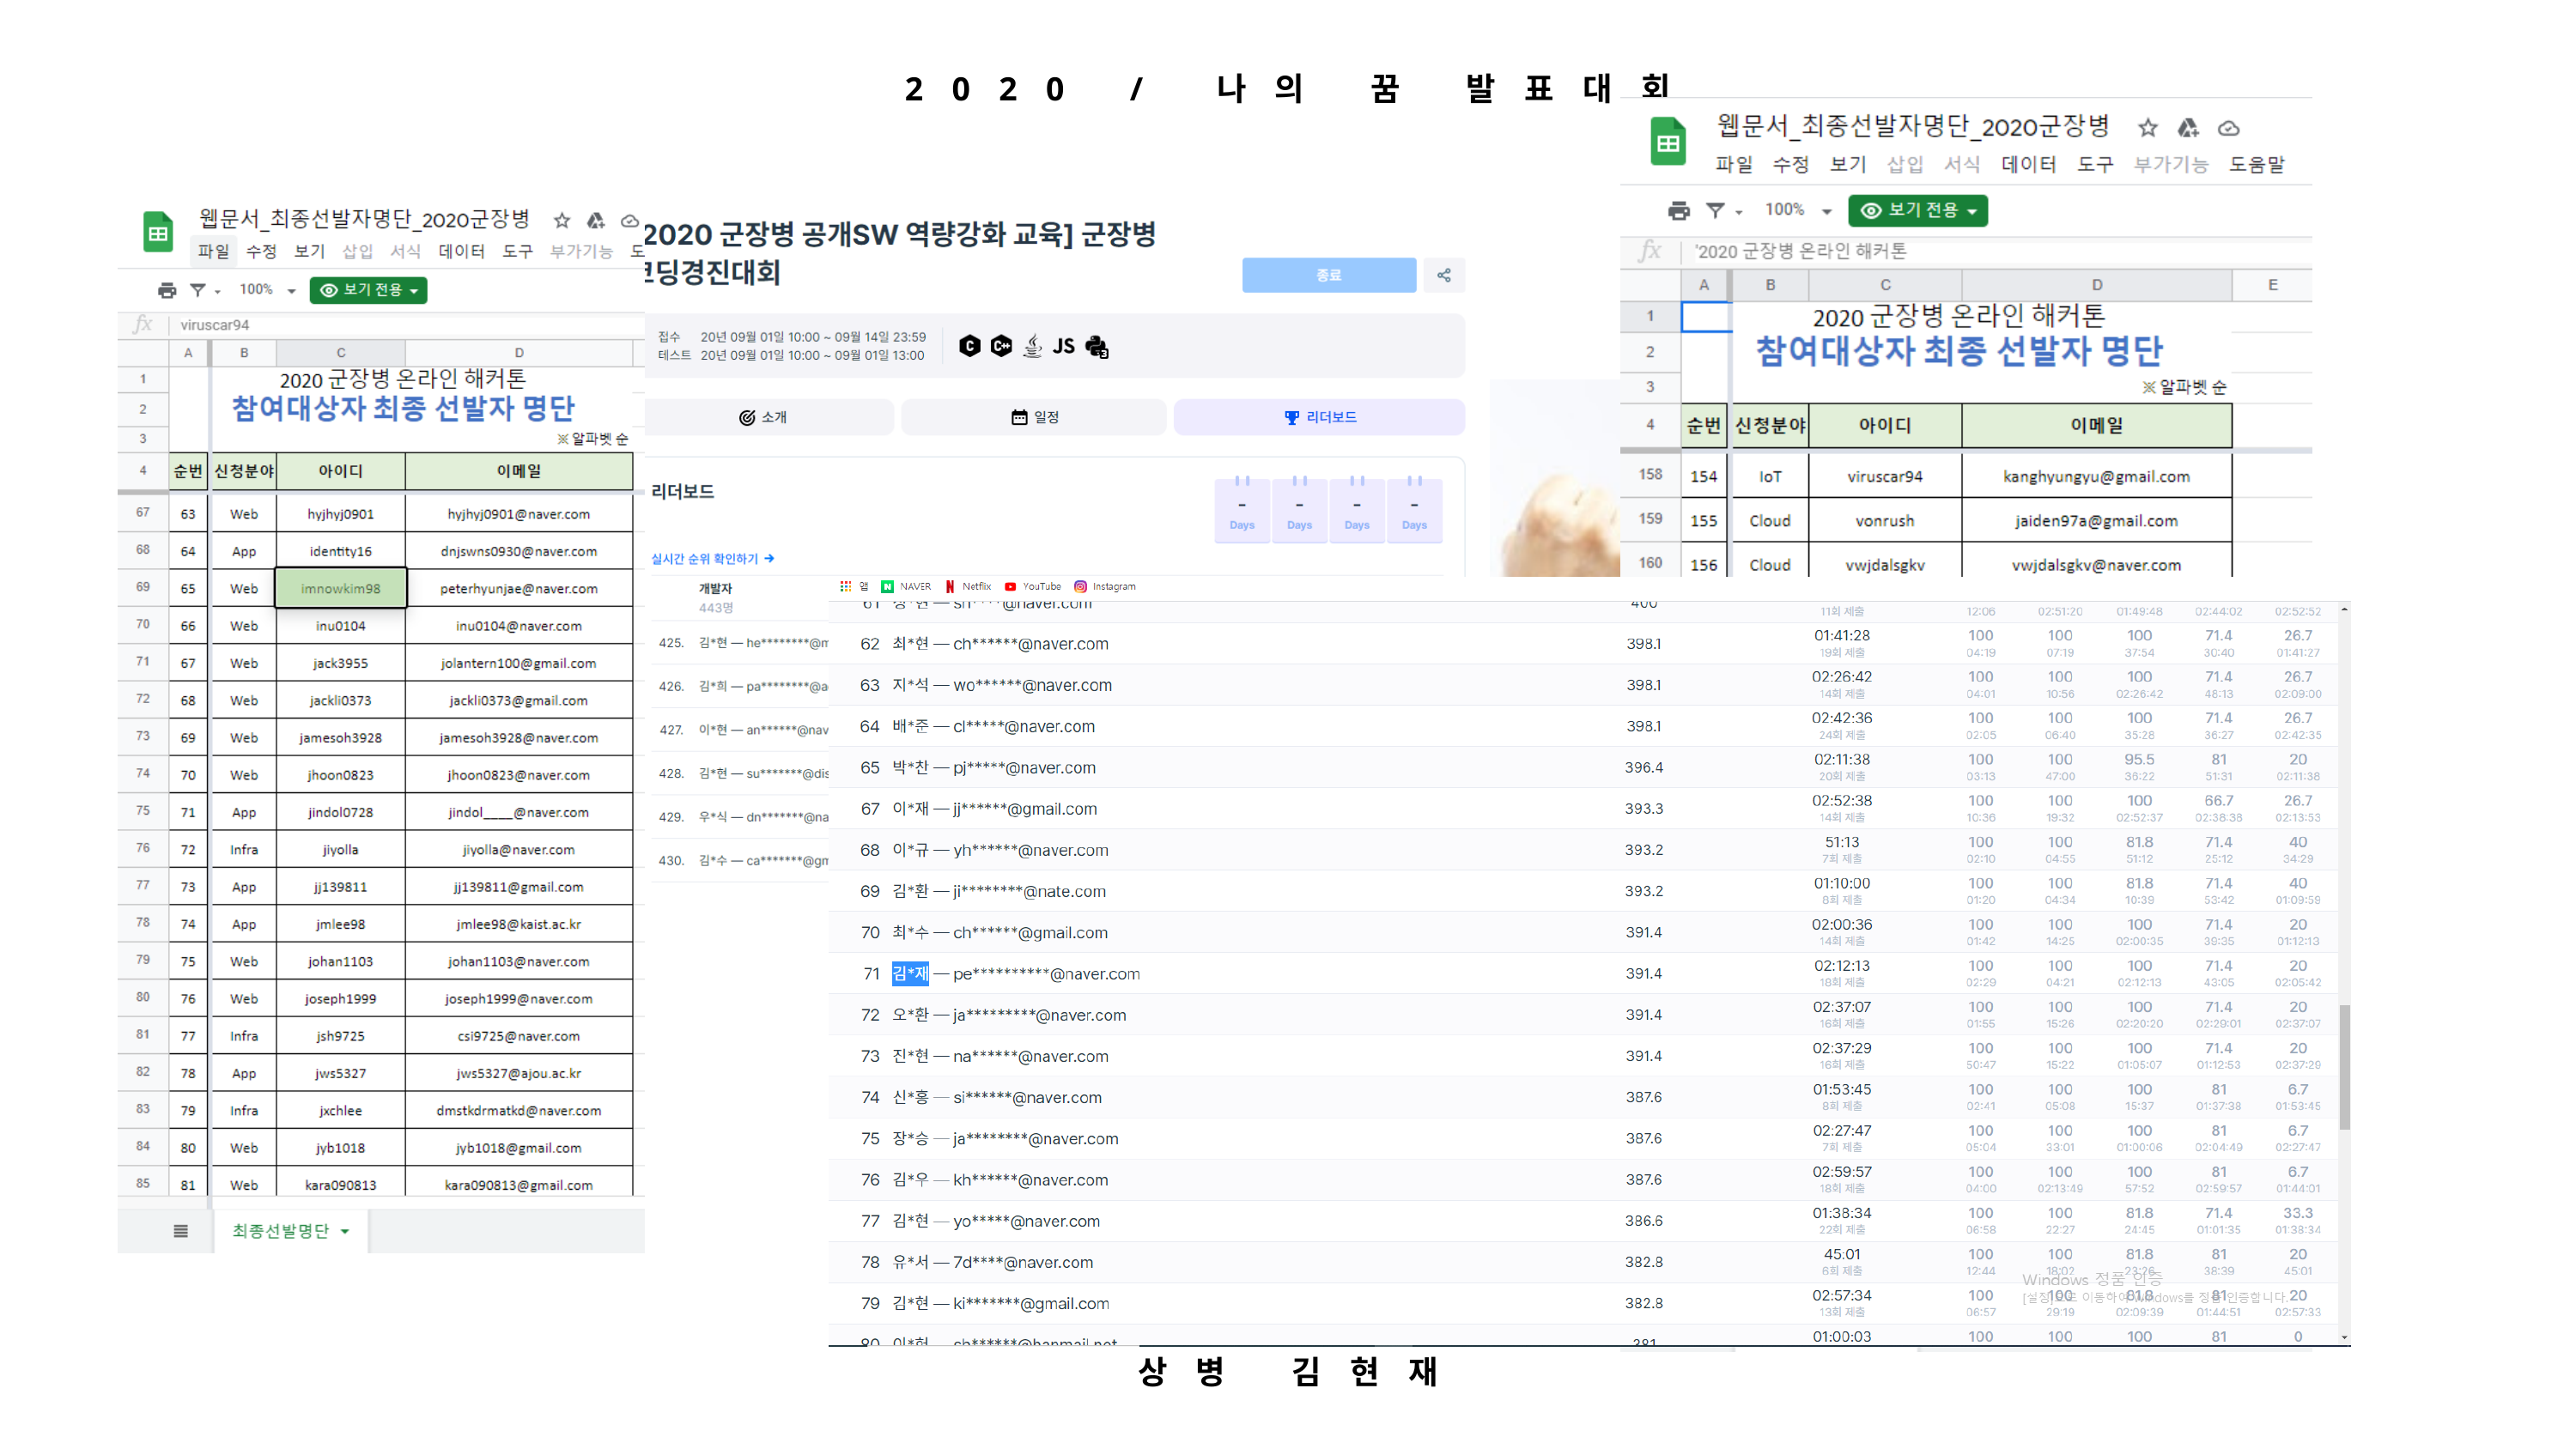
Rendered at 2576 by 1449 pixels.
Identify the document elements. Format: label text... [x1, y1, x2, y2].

text_box 상병 김현재 [379, 1345, 2197, 1383]
picture [118, 96, 2351, 1352]
text_box 2020 / 나의 꿈 발표대회 [379, 62, 2197, 99]
